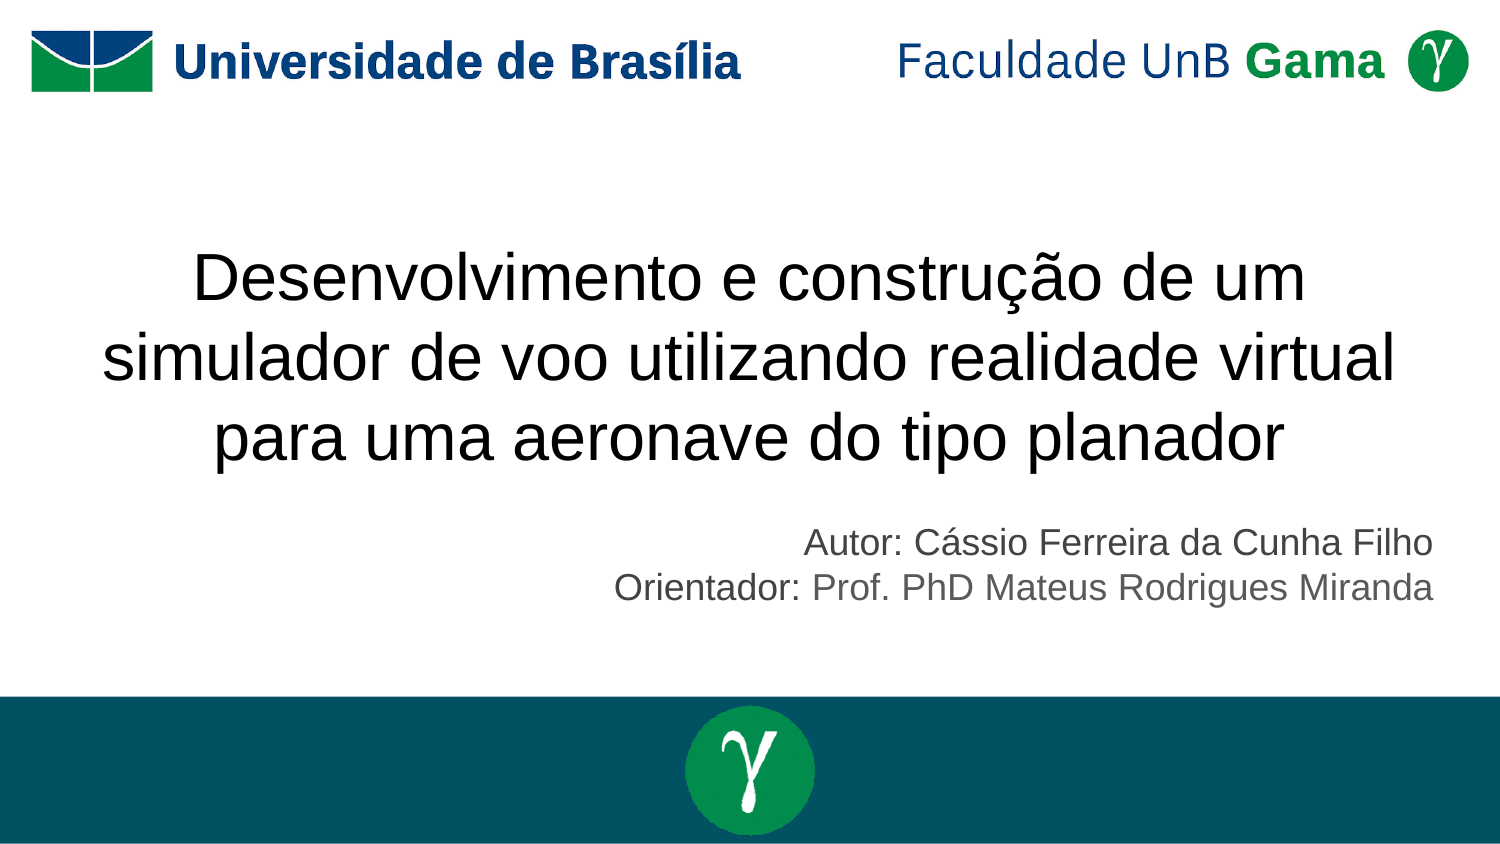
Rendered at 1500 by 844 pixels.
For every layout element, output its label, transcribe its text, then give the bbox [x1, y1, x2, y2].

picture [0, 0, 1500, 123]
subtitle Autor: Cássio Ferreira da Cunha Filho Orientador: Prof. PhD Mateus Rodrigues Miranda [51, 498, 1449, 629]
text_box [0, 696, 1500, 844]
title Desenvolvimento e construção de um simulador de voo utilizando realidade virtual para uma aeronave do tipo planador [51, 215, 1449, 493]
